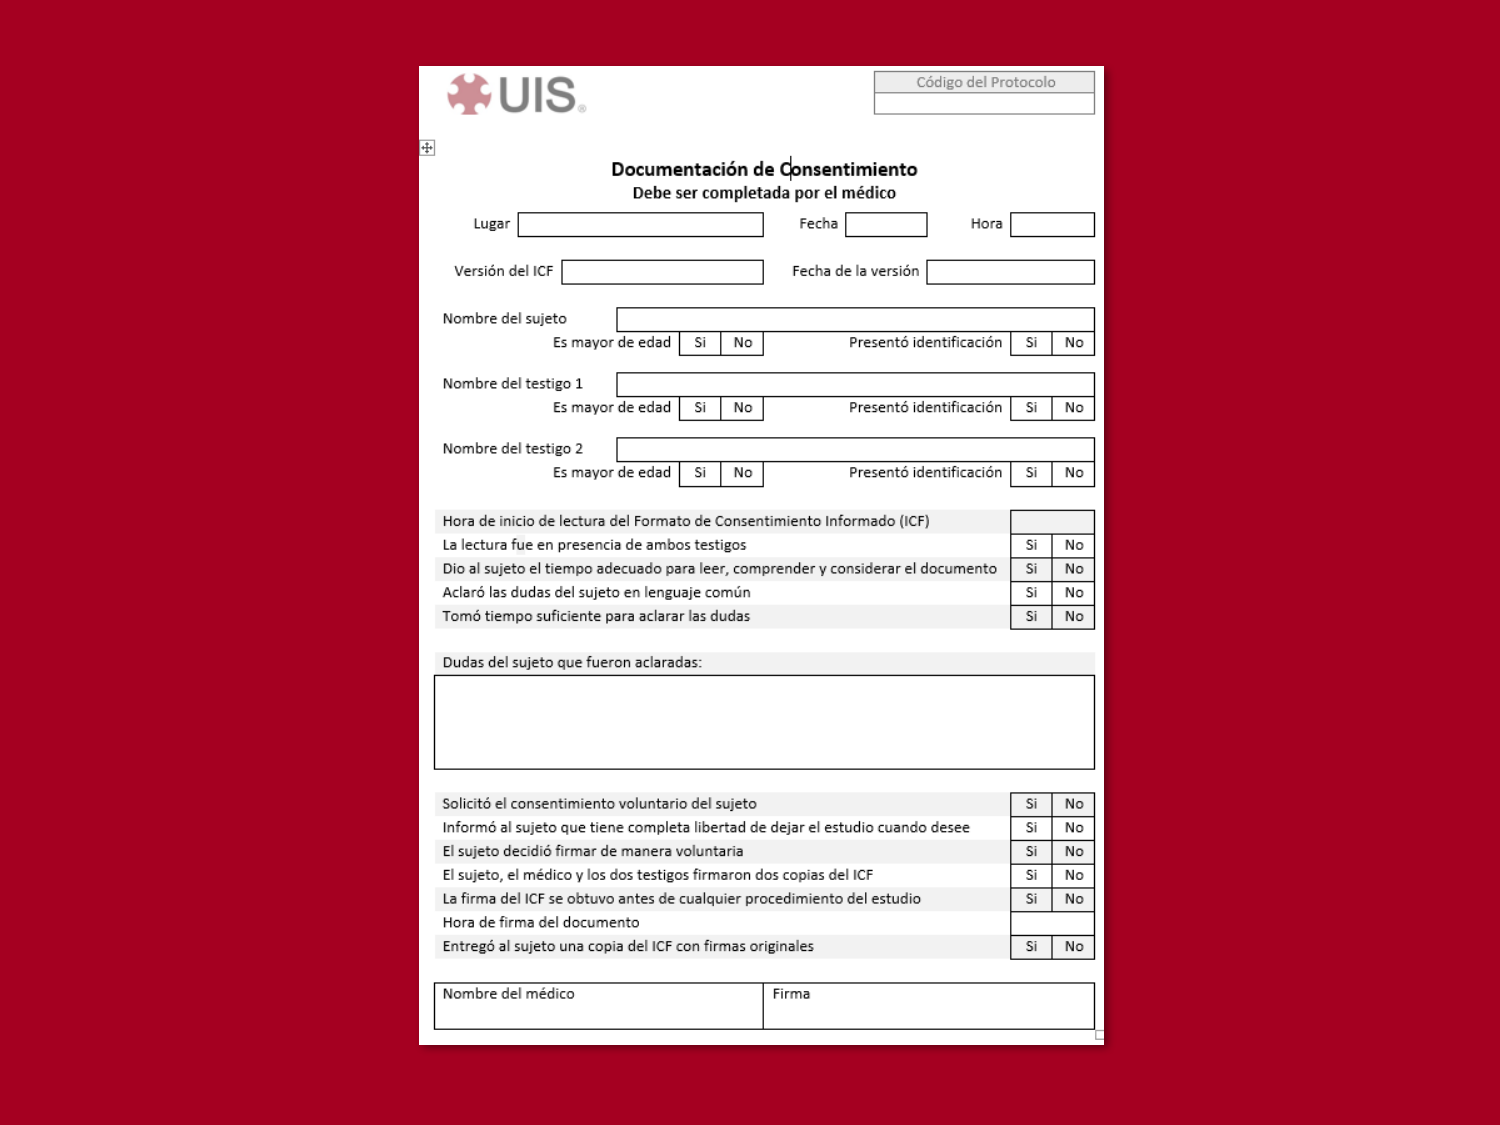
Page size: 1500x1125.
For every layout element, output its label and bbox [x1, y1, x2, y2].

picture [418, 66, 1104, 1045]
